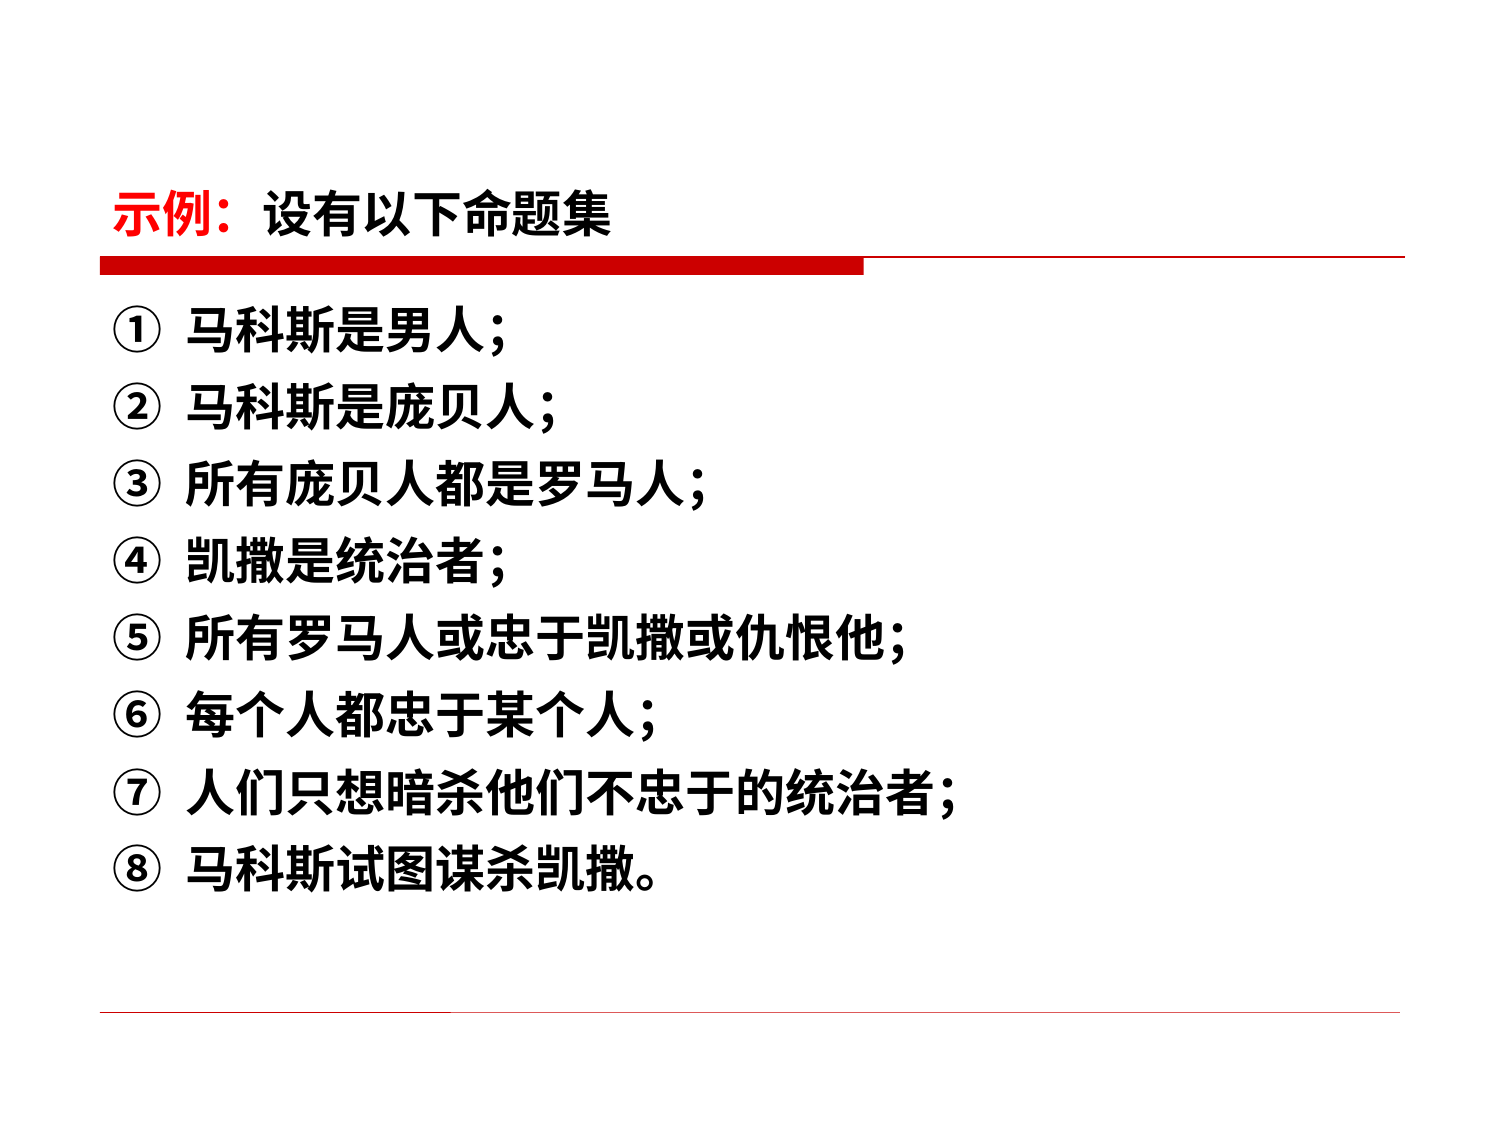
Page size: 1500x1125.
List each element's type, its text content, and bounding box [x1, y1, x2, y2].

text_box 示例：设有以下命题集 [112, 165, 656, 243]
text_box ① 马科斯是男人； ② 马科斯是庞贝人； ③ 所有庞贝人都是罗马人； ④ 凯撒是统治者； ⑤ 所有罗马人或忠于凯撒或仇恨他； ⑥ 每个人都忠于某个人； ⑦ 人们只想暗杀他们不忠于的统治者； ⑧ 马科斯试图谋杀凯撒。 [112, 281, 1341, 899]
